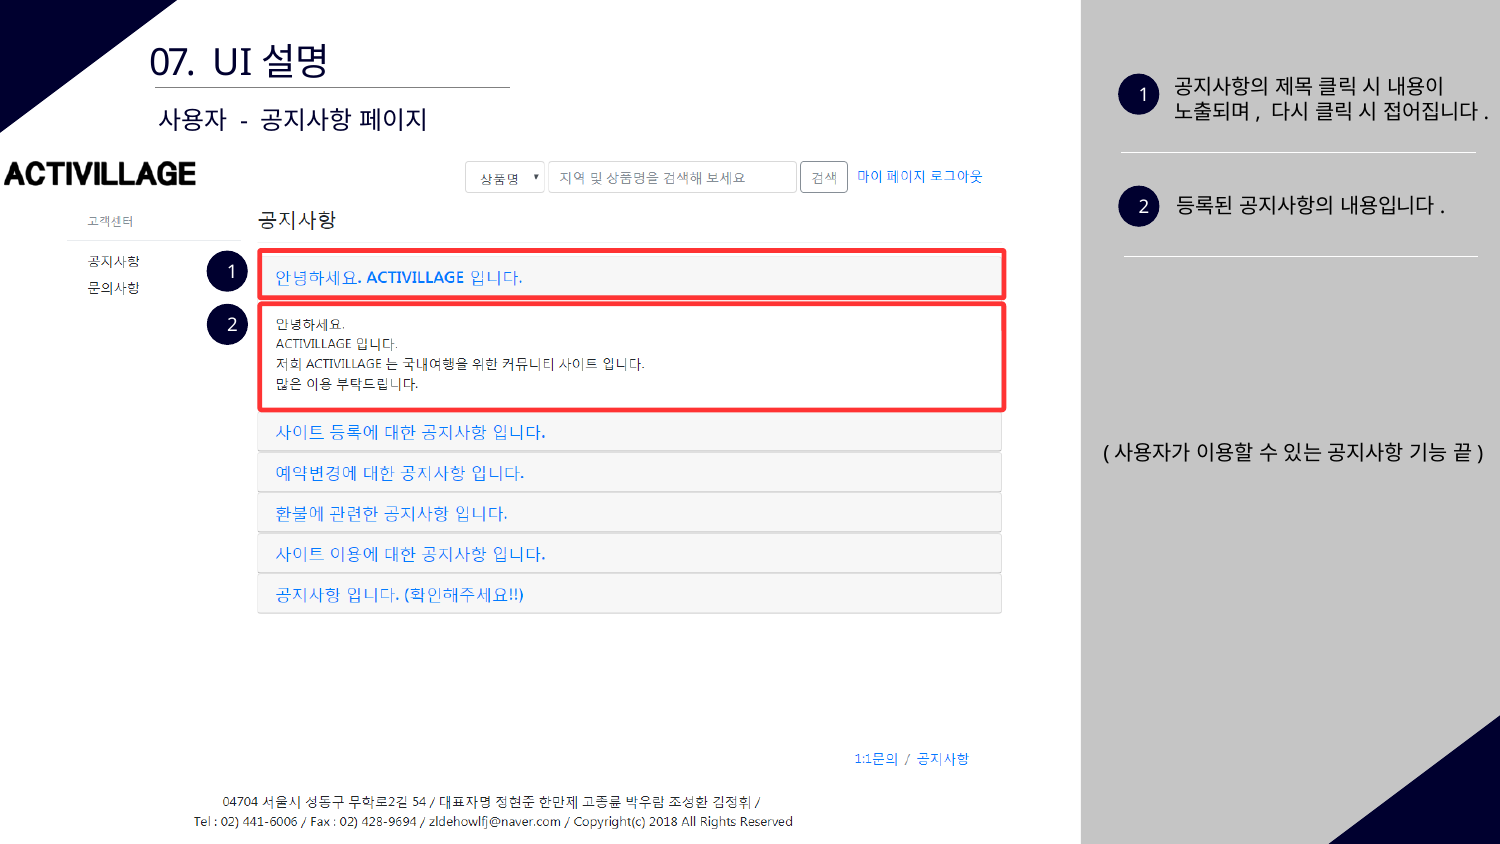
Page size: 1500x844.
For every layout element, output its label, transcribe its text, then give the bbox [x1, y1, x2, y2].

picture [0, 146, 1036, 844]
text_box 공지사항의 제목 클릭 시 내용이 노출되며, 다시 클릭 시 접어집니다. [1159, 66, 1500, 131]
text_box 07. [134, 30, 211, 90]
text_box 2 [1116, 183, 1161, 229]
text_box 1 [1116, 71, 1162, 117]
text_box UI설명 [211, 30, 346, 87]
text_box (사용자가 이용할 수 있는 공지사항 기능 끝) [1088, 432, 1500, 473]
text_box 등록된 공지사항의 내용입니다. [1161, 185, 1461, 226]
text_box 사용자 - 공지사항 페이지 [143, 97, 444, 142]
